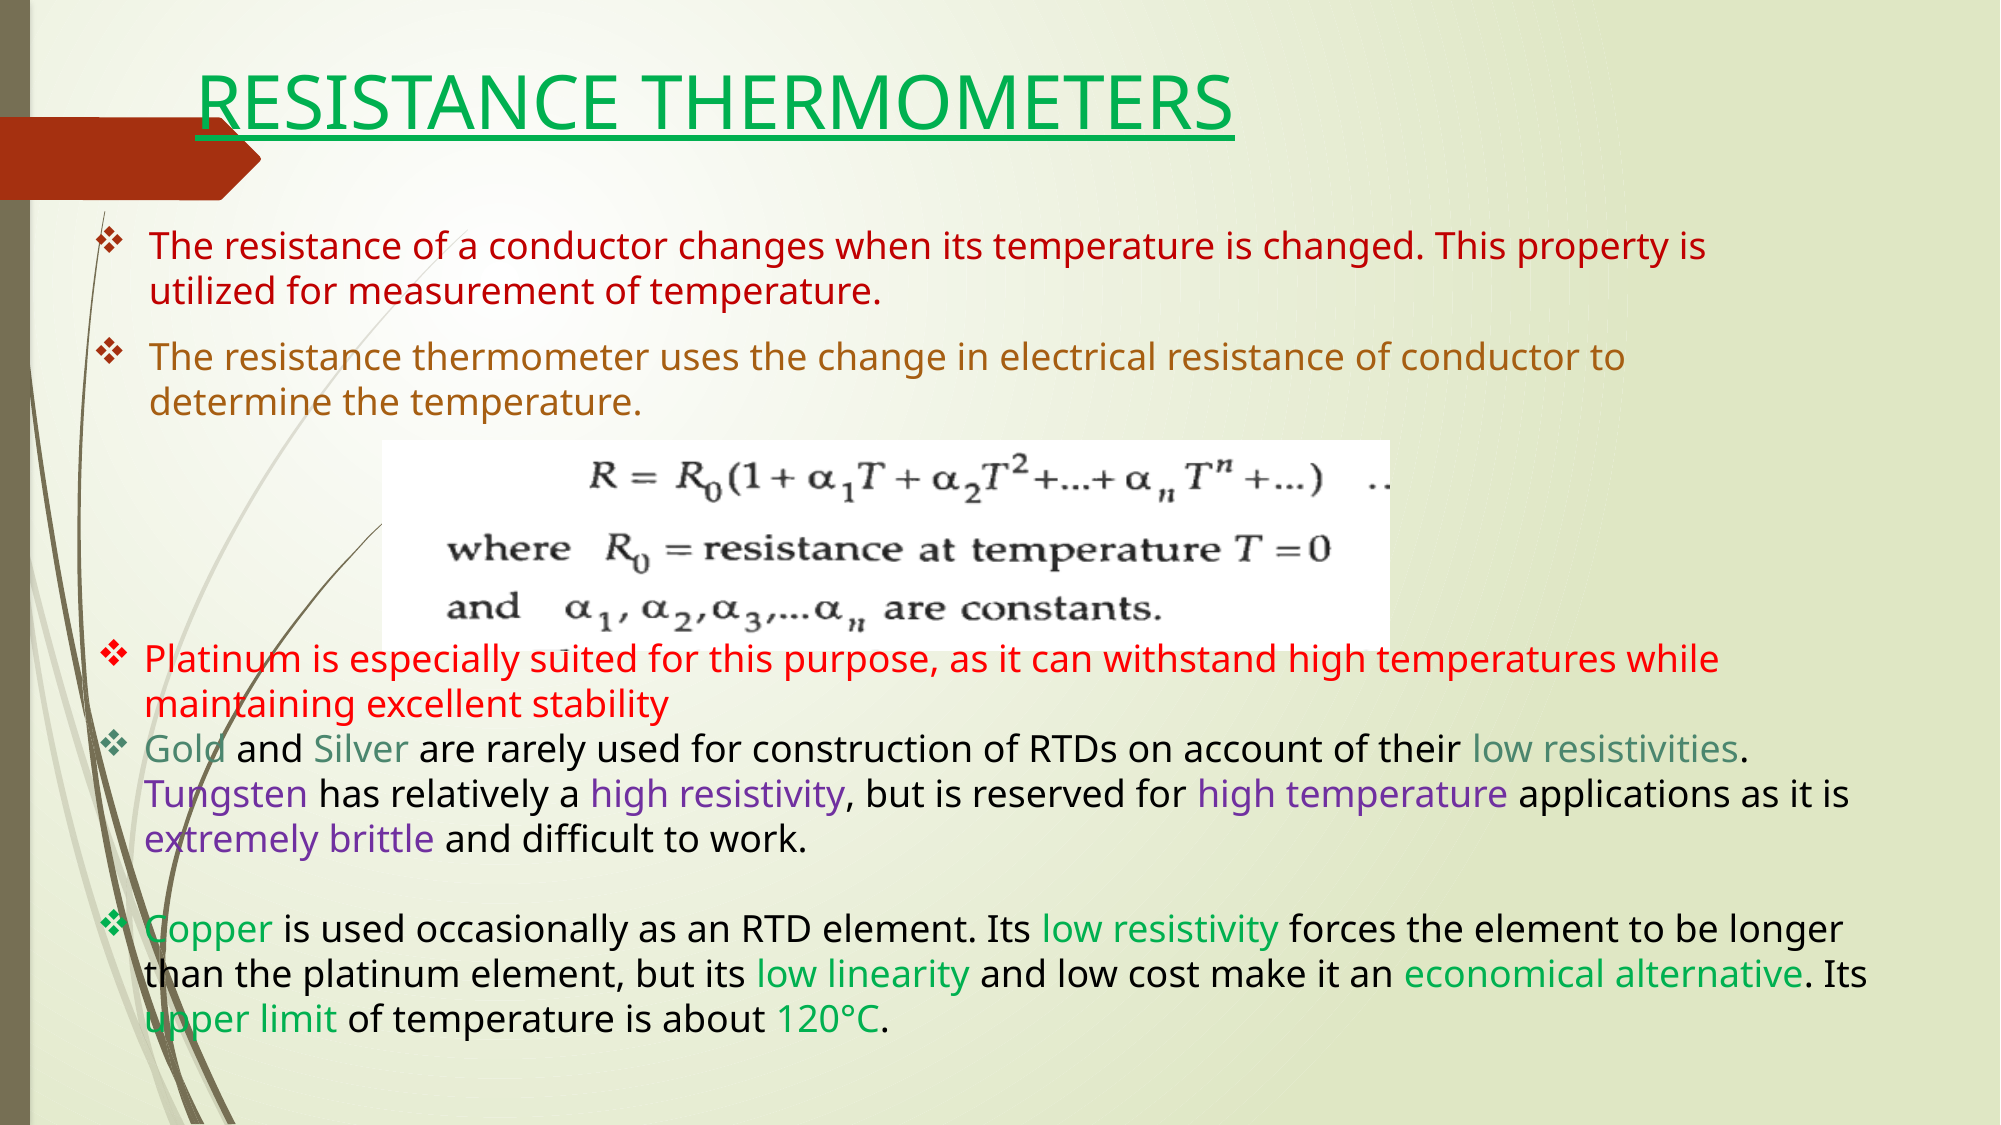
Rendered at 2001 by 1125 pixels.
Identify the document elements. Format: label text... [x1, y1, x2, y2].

text_box Platinum is especially suited for this purpose, as it can withstand high temperatures while maintaining excellent stability Gold and Silver are rarely used for construction of RTDs on account of their low resistivities. Tungsten has relatively a high resistivity, but is reserved for high temperature applications as it is extremely brittle and difficult to work. Copper is used occasionally as an RTD element. Its low resistivity forces the element to be longer than the platinum element, but its low linearity and low cost make it an economical alternative. Its upper limit of temperature is about 120°C. [82, 627, 1923, 1048]
list The resistance of a conductor changes when its temperature is changed. This property is utilized for measurement of temperature. The resistance thermometer uses the change in electrical resistance of conductor to determine the temperature. [77, 214, 1820, 875]
picture [382, 439, 1390, 651]
title RESISTANCE THERMOMETERS [180, 47, 1830, 188]
